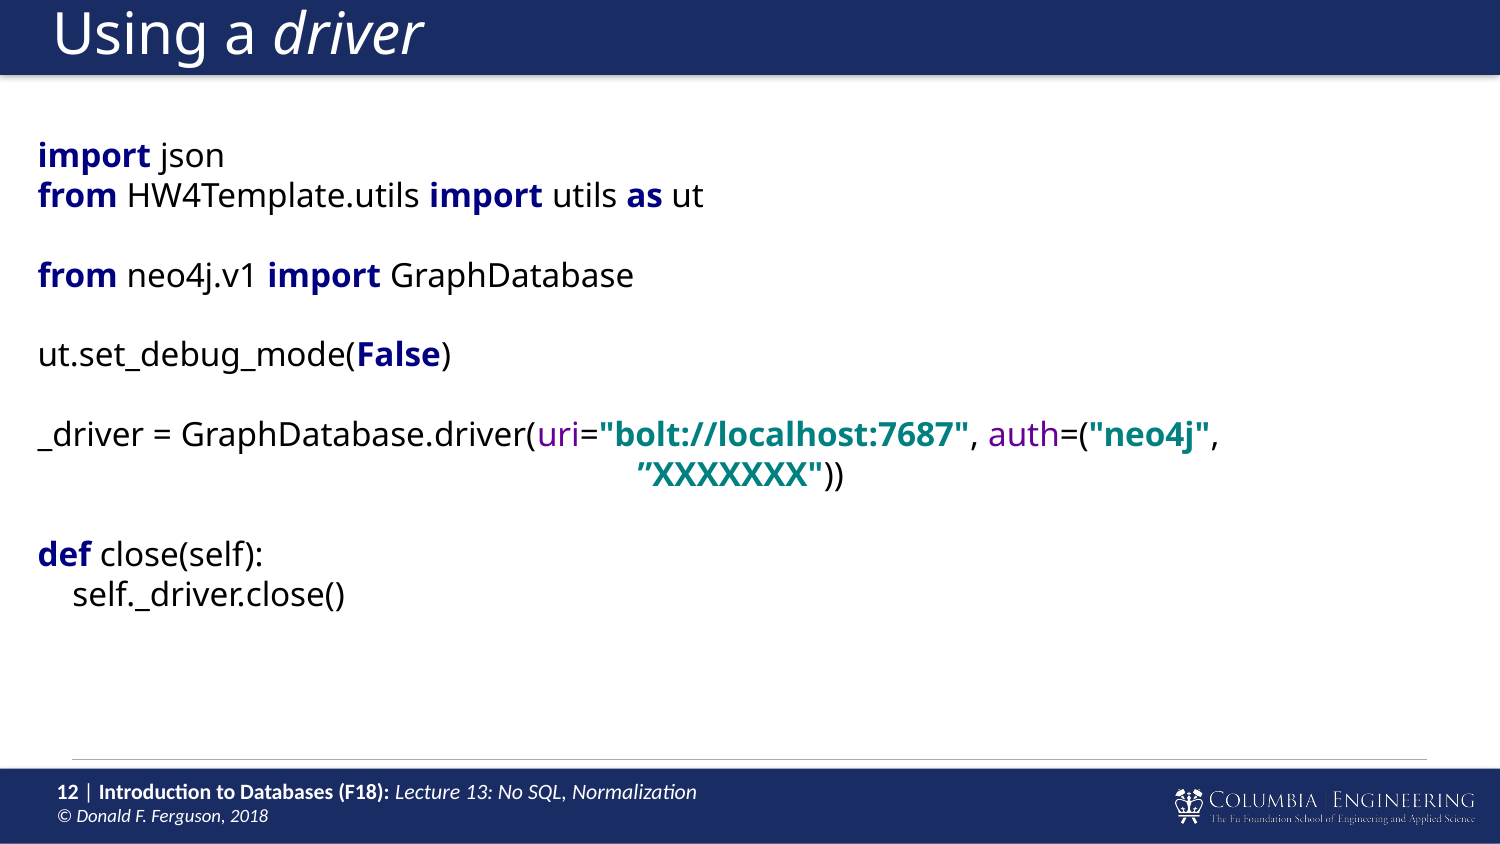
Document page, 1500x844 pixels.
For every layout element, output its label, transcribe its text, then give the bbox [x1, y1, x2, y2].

title Using a driver [37, 0, 1396, 61]
list import json from HW4Template.utils import utils as ut from neo4j.v1 import GraphDatabase ut.set_debug_mode(False) _driver = GraphDatabase.driver(uri="bolt://localhost:7687", auth=("neo4j", ”XXXXXXX")) def close(self): self._driver.close() [37, 134, 1432, 741]
